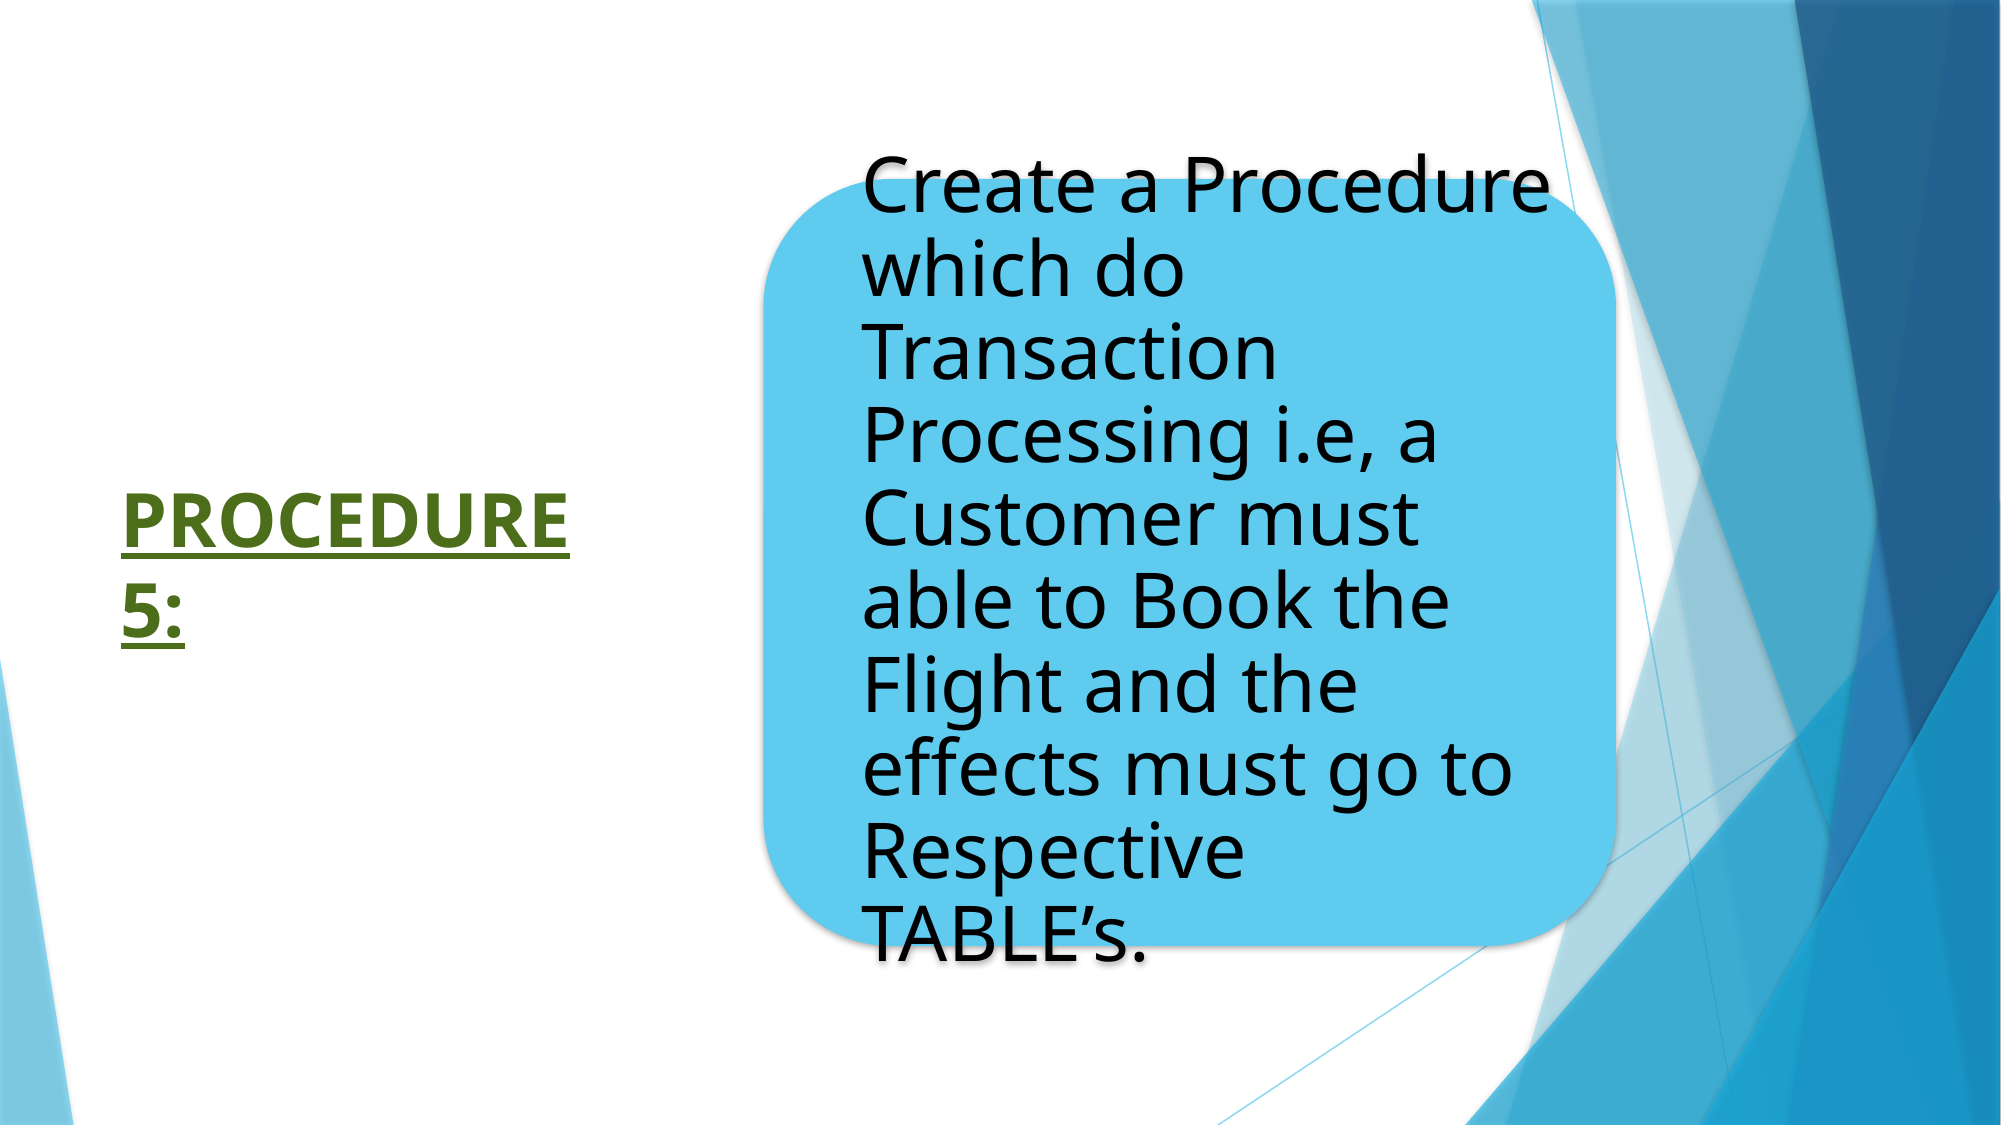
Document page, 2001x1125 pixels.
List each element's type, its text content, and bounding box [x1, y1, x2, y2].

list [762, 133, 1617, 992]
title PROCEDURE 5: [105, 133, 658, 991]
